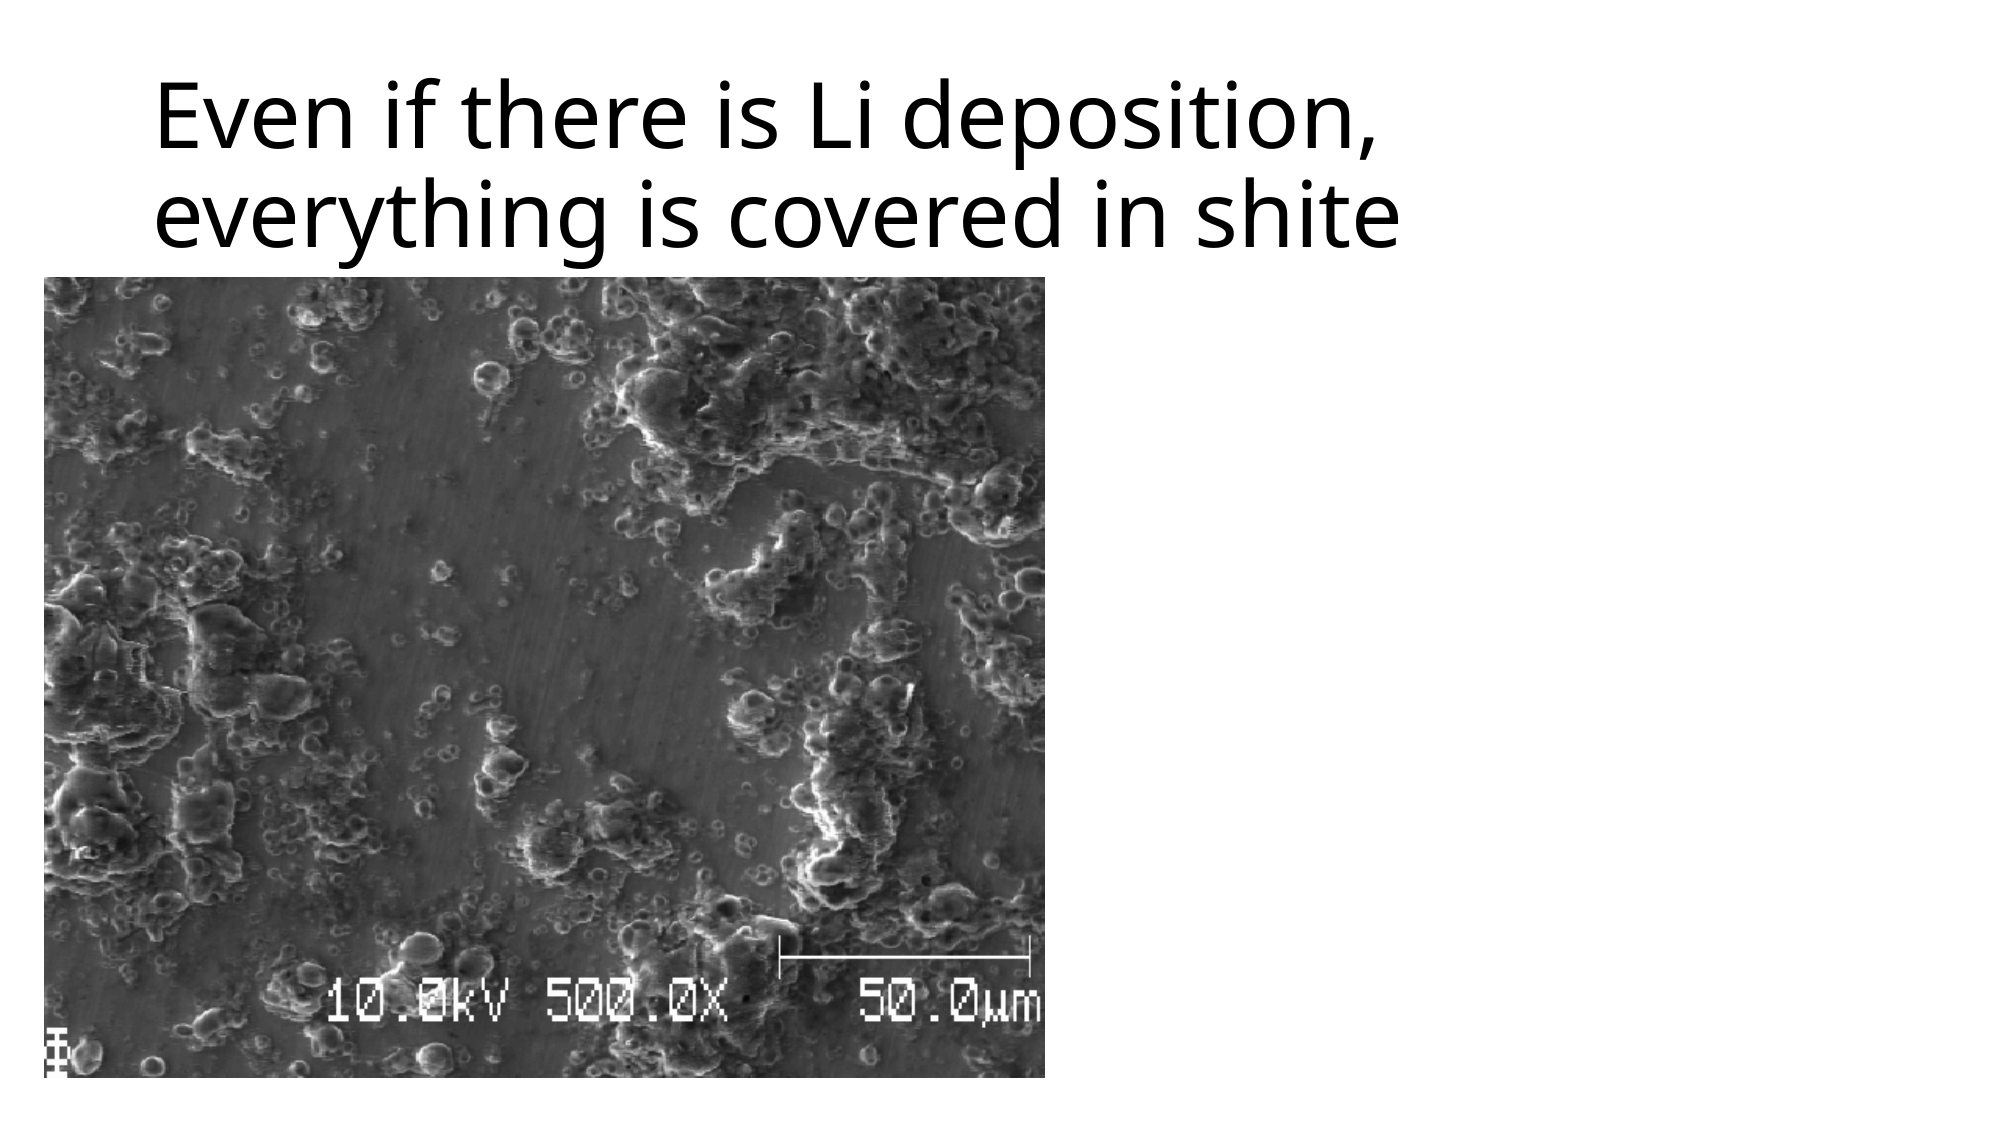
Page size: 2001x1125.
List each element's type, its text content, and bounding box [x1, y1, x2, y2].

title Even if there is Li deposition, everything is covered in shite [137, 59, 1863, 278]
picture [44, 277, 1045, 1078]
